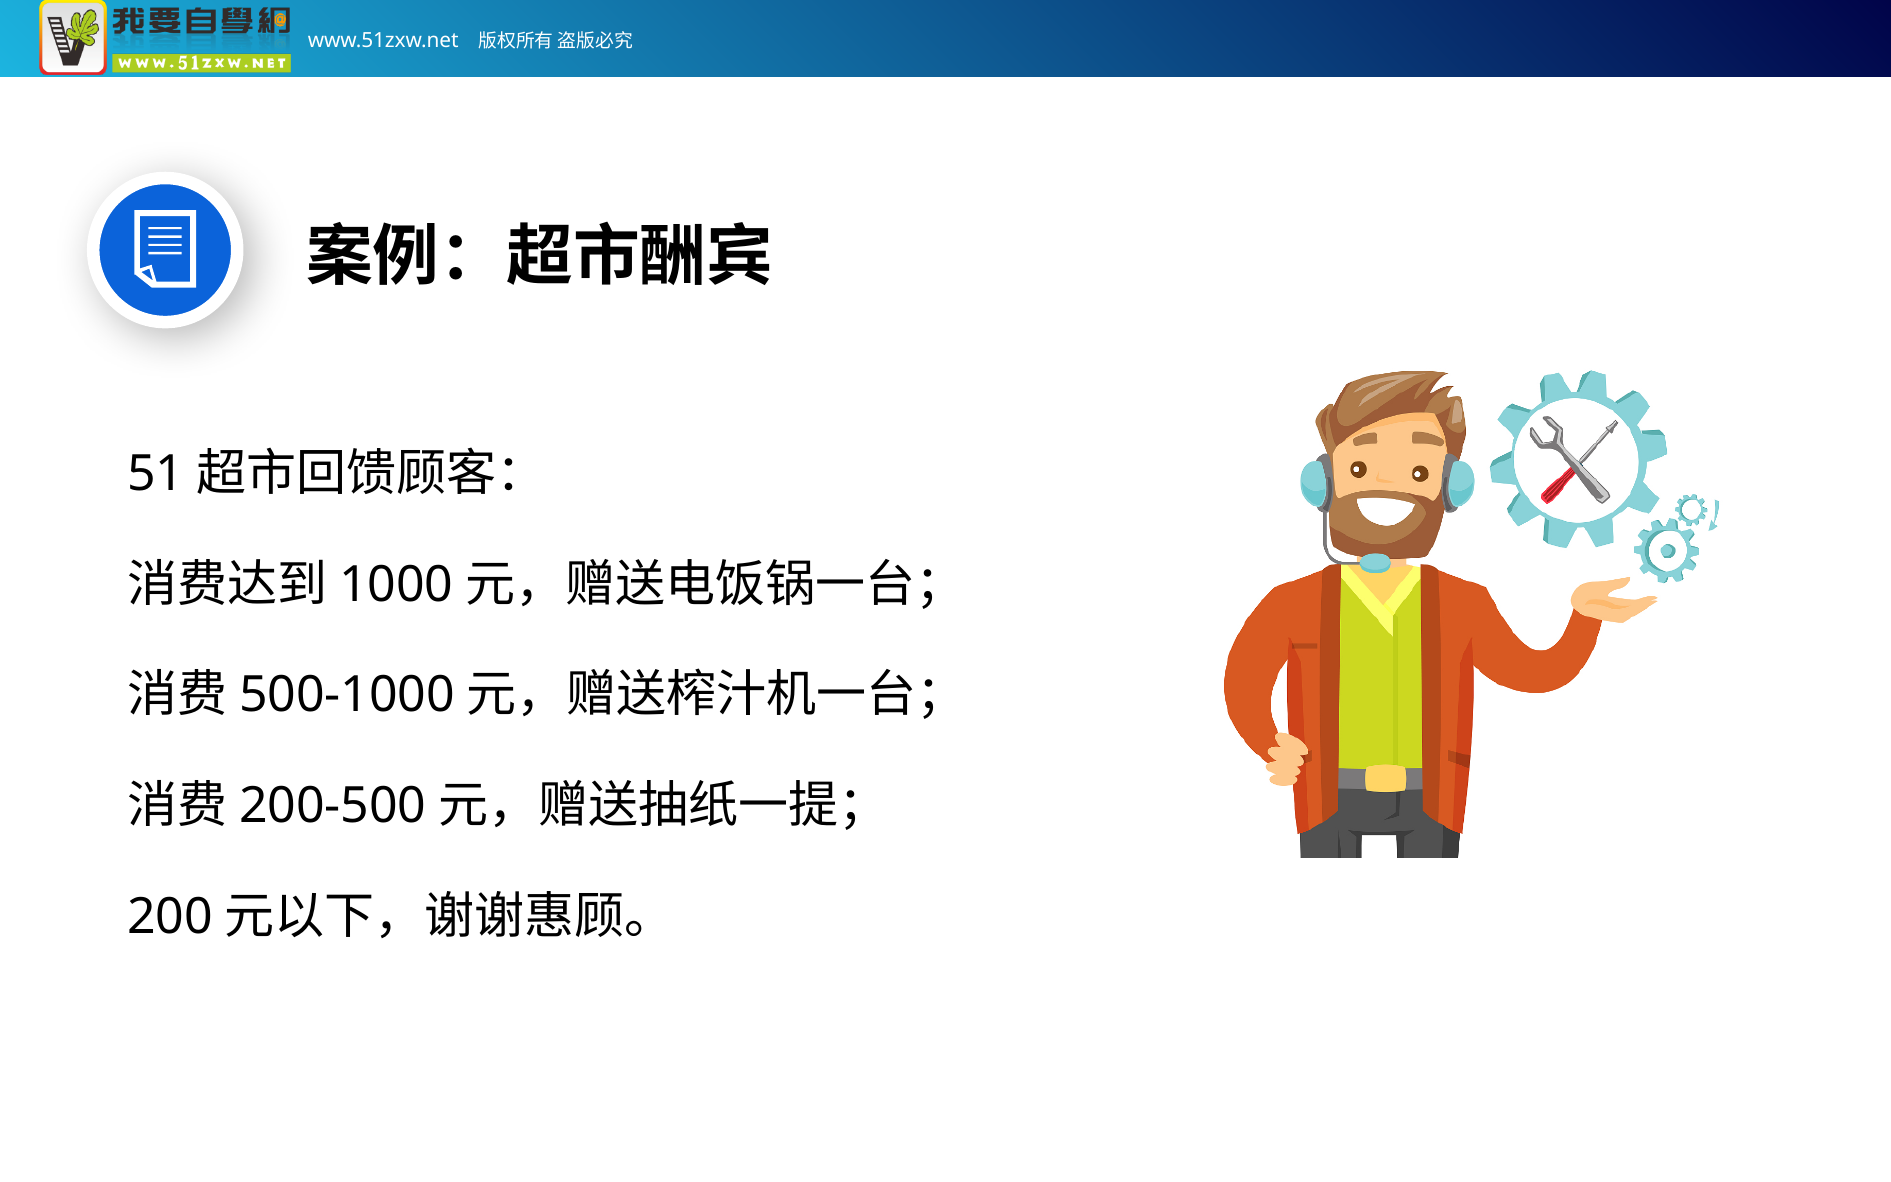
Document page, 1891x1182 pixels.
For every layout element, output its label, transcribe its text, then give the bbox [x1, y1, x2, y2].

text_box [93, 177, 238, 323]
picture [1194, 323, 1731, 858]
text_box 51超市回馈顾客： 消费达到1000元，赠送电饭锅一台； 消费500-1000元，赠送榨汁机一台； 消费200-500元，赠送抽纸一提； 200元以下，谢谢惠顾。 [112, 402, 1099, 964]
text_box [0, 0, 1891, 78]
text_box 案例：超市酬宾 [291, 205, 789, 301]
picture [39, 0, 291, 75]
text_box www.51zxw.net 版权所有 盗版必究 [291, 11, 858, 59]
